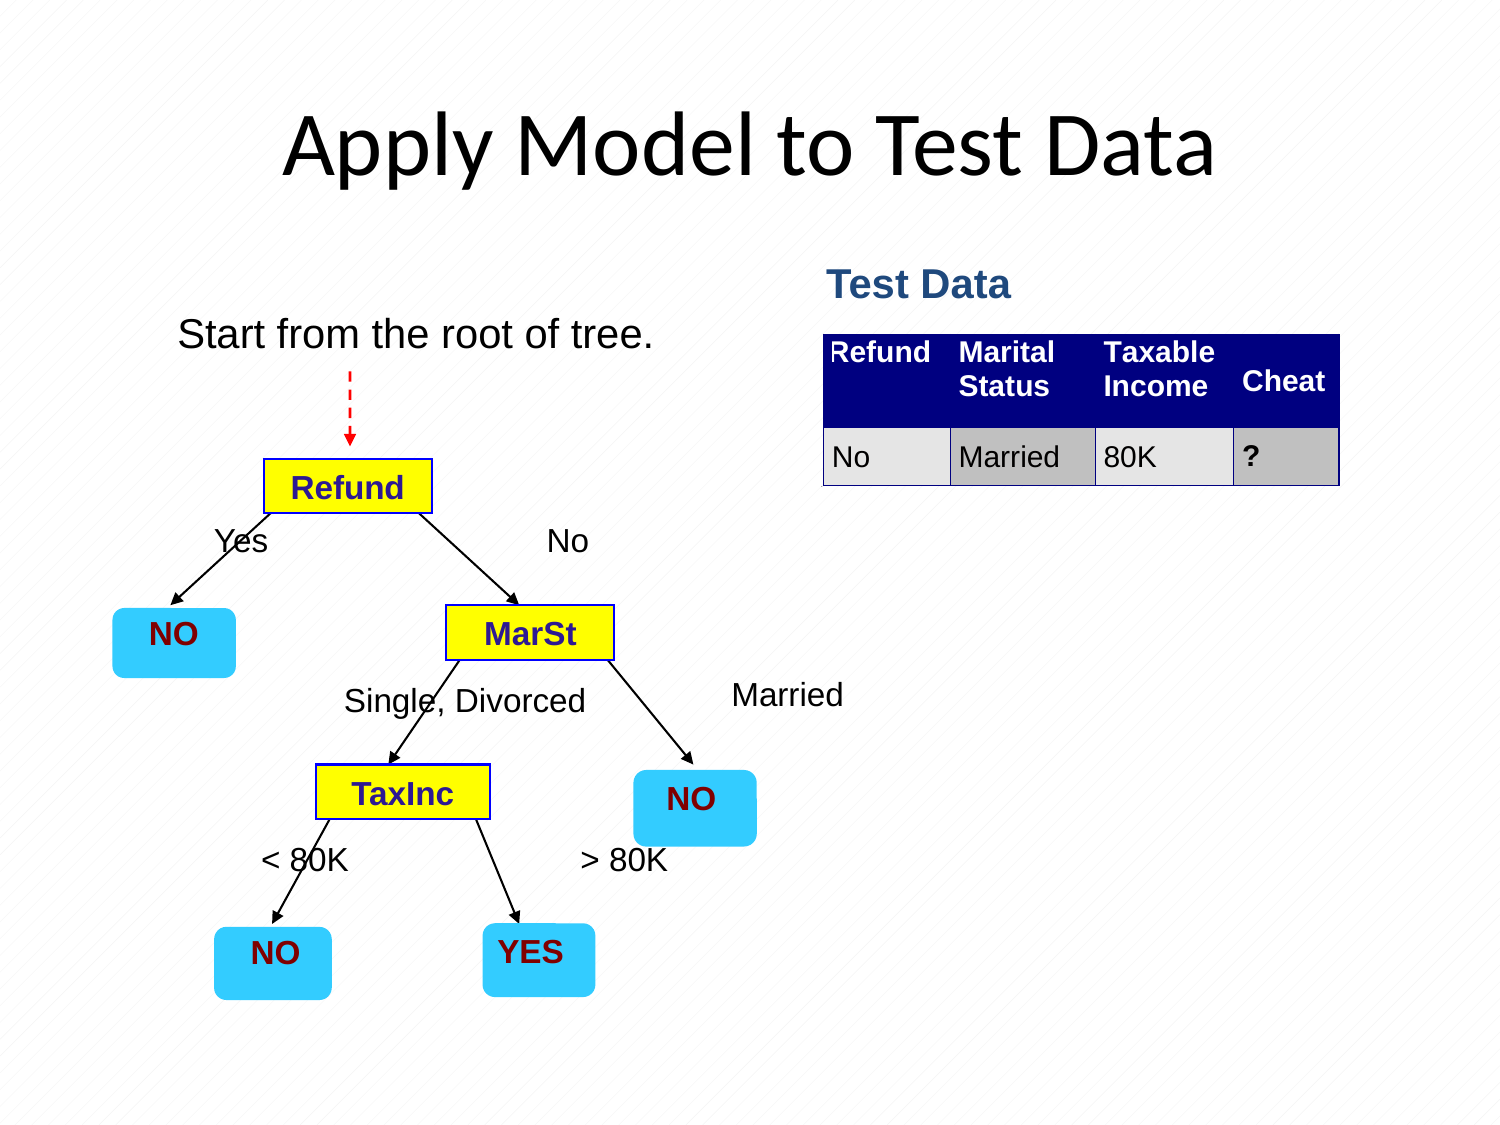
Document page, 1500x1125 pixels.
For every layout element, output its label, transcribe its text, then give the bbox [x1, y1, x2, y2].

text_box [343, 427, 357, 447]
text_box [812, 333, 1362, 521]
text_box Test Data [787, 258, 1050, 314]
text_box Start from the root of tree. [162, 308, 725, 364]
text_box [112, 458, 813, 1001]
title Apply Model to Test Data [75, 45, 1425, 233]
